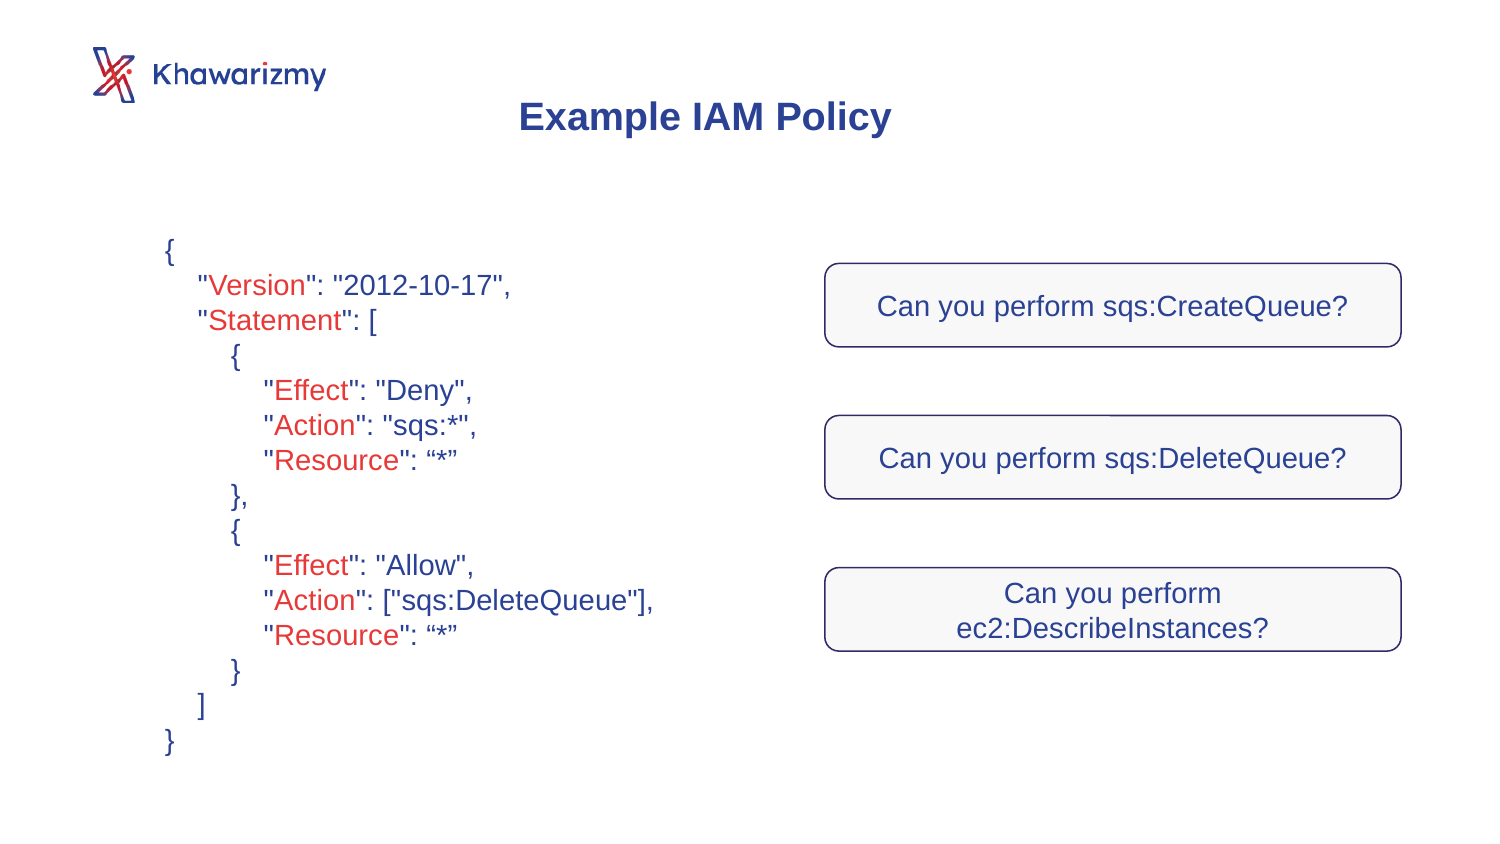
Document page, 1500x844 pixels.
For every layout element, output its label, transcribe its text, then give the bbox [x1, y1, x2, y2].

text_box Can you perform sqs:CreateQueue? [824, 263, 1402, 347]
picture [93, 47, 326, 103]
text_box Can you perform ec2:DescribeInstances? [824, 567, 1402, 652]
text_box Can you perform sqs:DeleteQueue? [824, 415, 1402, 499]
text_box Example IAM Policy [503, 75, 1063, 249]
text_box { "Version": "2012-10-17", "Statement": [ { "Effect": "Deny", "Action": "sqs:*", "Resource": “*” }, { "Effect": "Allow", "Action": ["sqs:DeleteQueue"], "Resource": “*” } ] } [149, 216, 863, 806]
